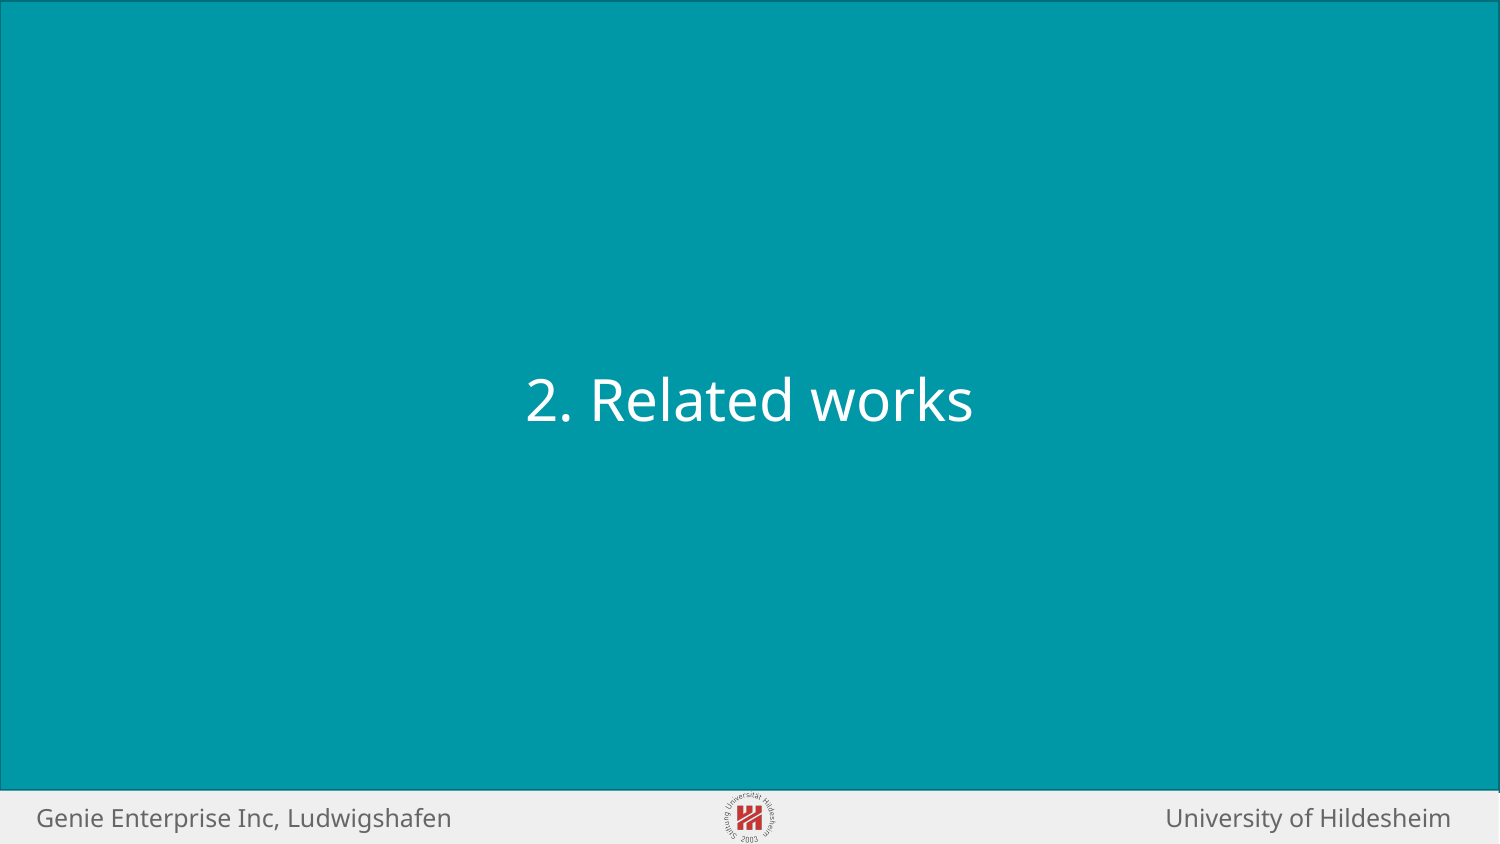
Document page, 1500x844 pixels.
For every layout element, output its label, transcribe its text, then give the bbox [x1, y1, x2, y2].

text_box [0, 0, 1500, 791]
picture [723, 790, 777, 844]
text_box Genie Enterprise Inc, Ludwigshafen University of Hildesheim [0, 790, 722, 844]
text_box Genie Enterprise Inc, Ludwigshafen University of Hildesheim [777, 790, 1499, 844]
title 2. Related works [51, 348, 1449, 443]
